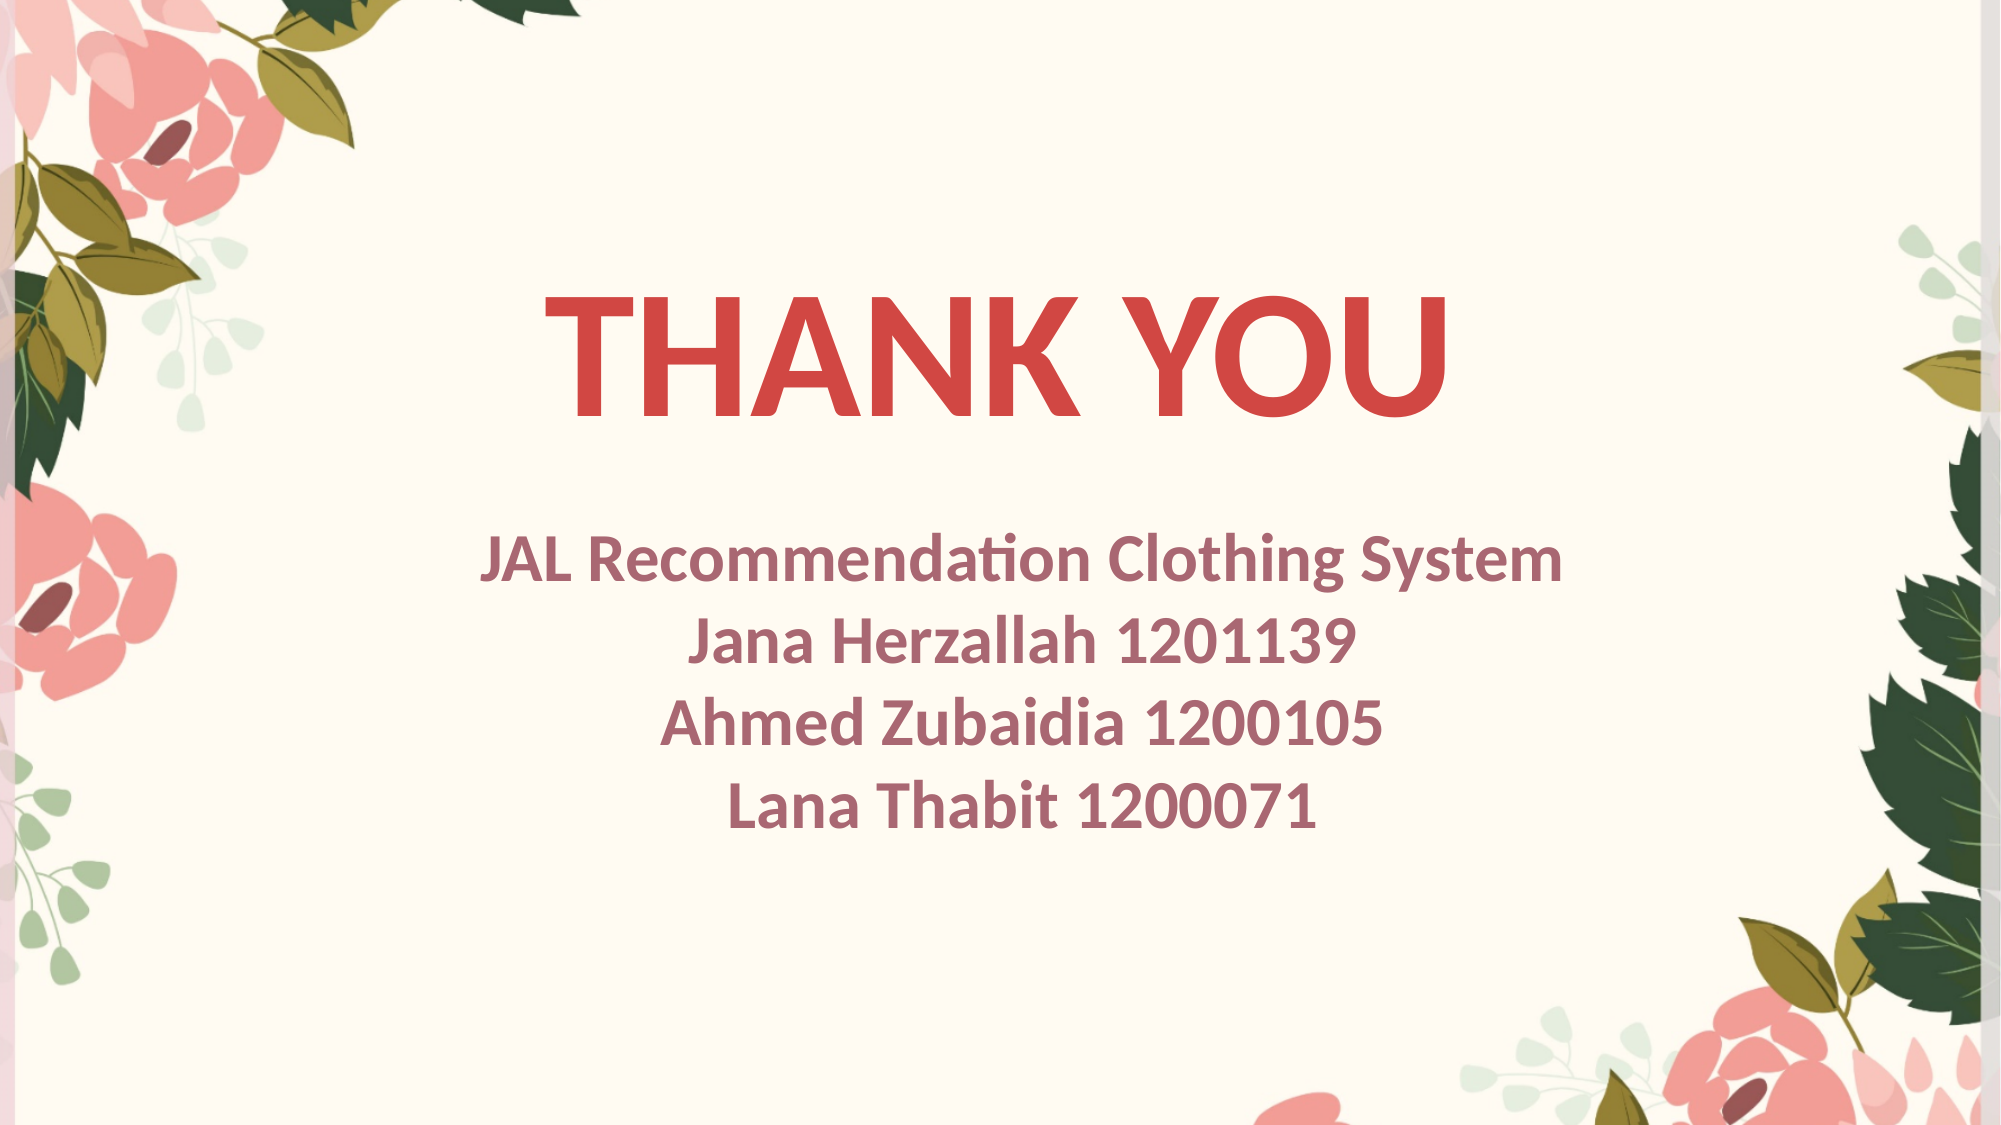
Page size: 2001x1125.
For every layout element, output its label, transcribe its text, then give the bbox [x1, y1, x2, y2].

picture [0, 0, 2001, 1125]
text_box THANK YOU [532, 228, 1468, 460]
text_box JAL Recommendation Clothing System Jana Herzallah 1201139 Ahmed Zubaidia 1200105 Lana Thabit 1200071 [401, 506, 1645, 931]
